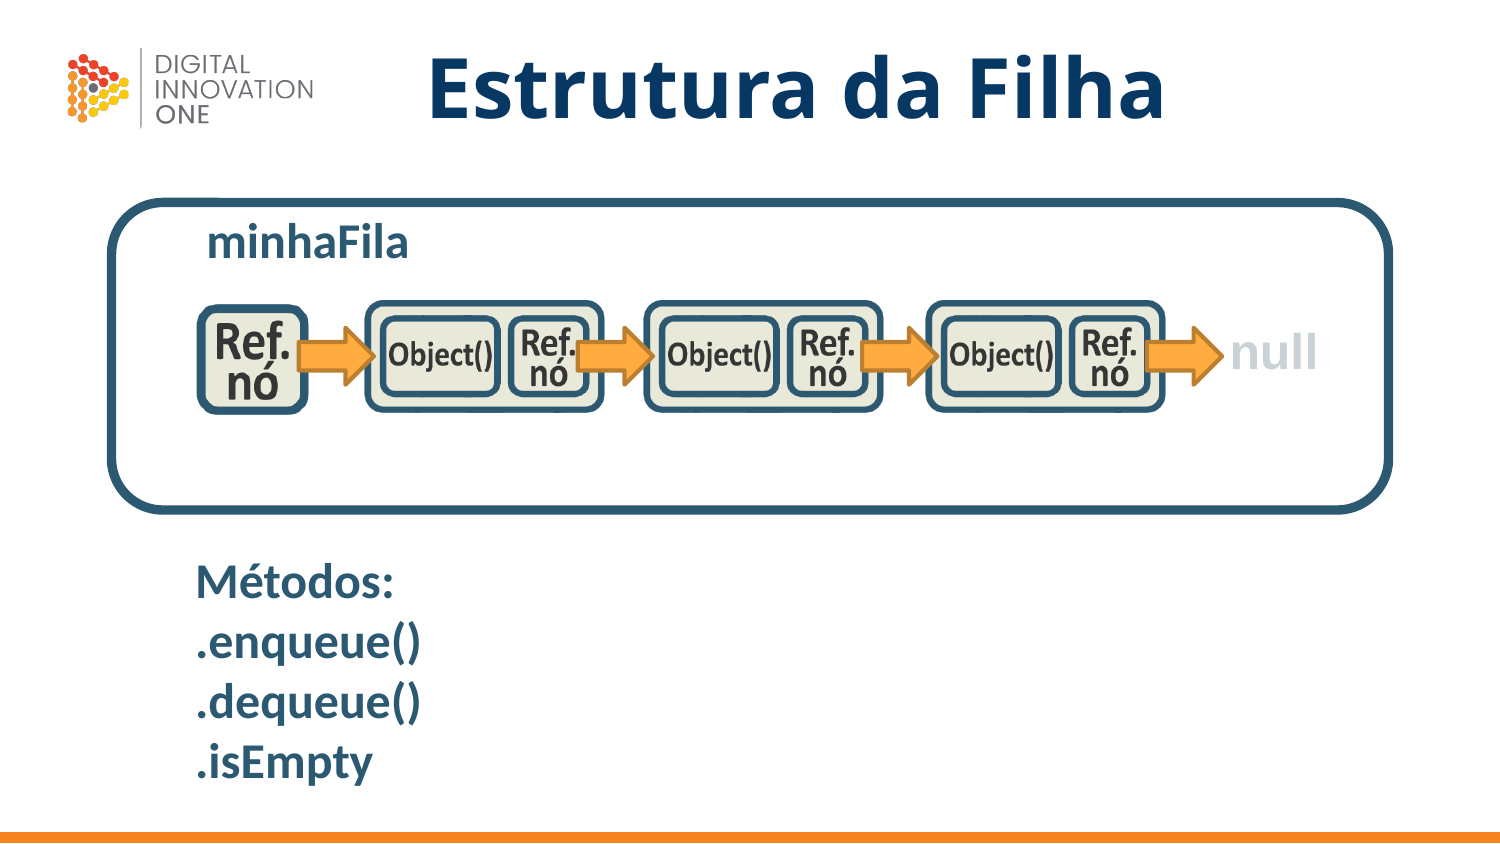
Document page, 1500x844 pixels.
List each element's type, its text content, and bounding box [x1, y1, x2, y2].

picture [364, 299, 605, 414]
picture [196, 298, 309, 415]
text_box minhaFila [191, 201, 425, 276]
text_box [111, 202, 1389, 511]
picture [50, 39, 331, 138]
text_box Métodos: .enqueue() .dequeue() .isEmpty [180, 541, 438, 796]
subtitle Estrutura da Filha [229, 37, 1366, 135]
picture [925, 299, 1166, 414]
picture [643, 299, 884, 414]
text_box [0, 832, 1500, 843]
